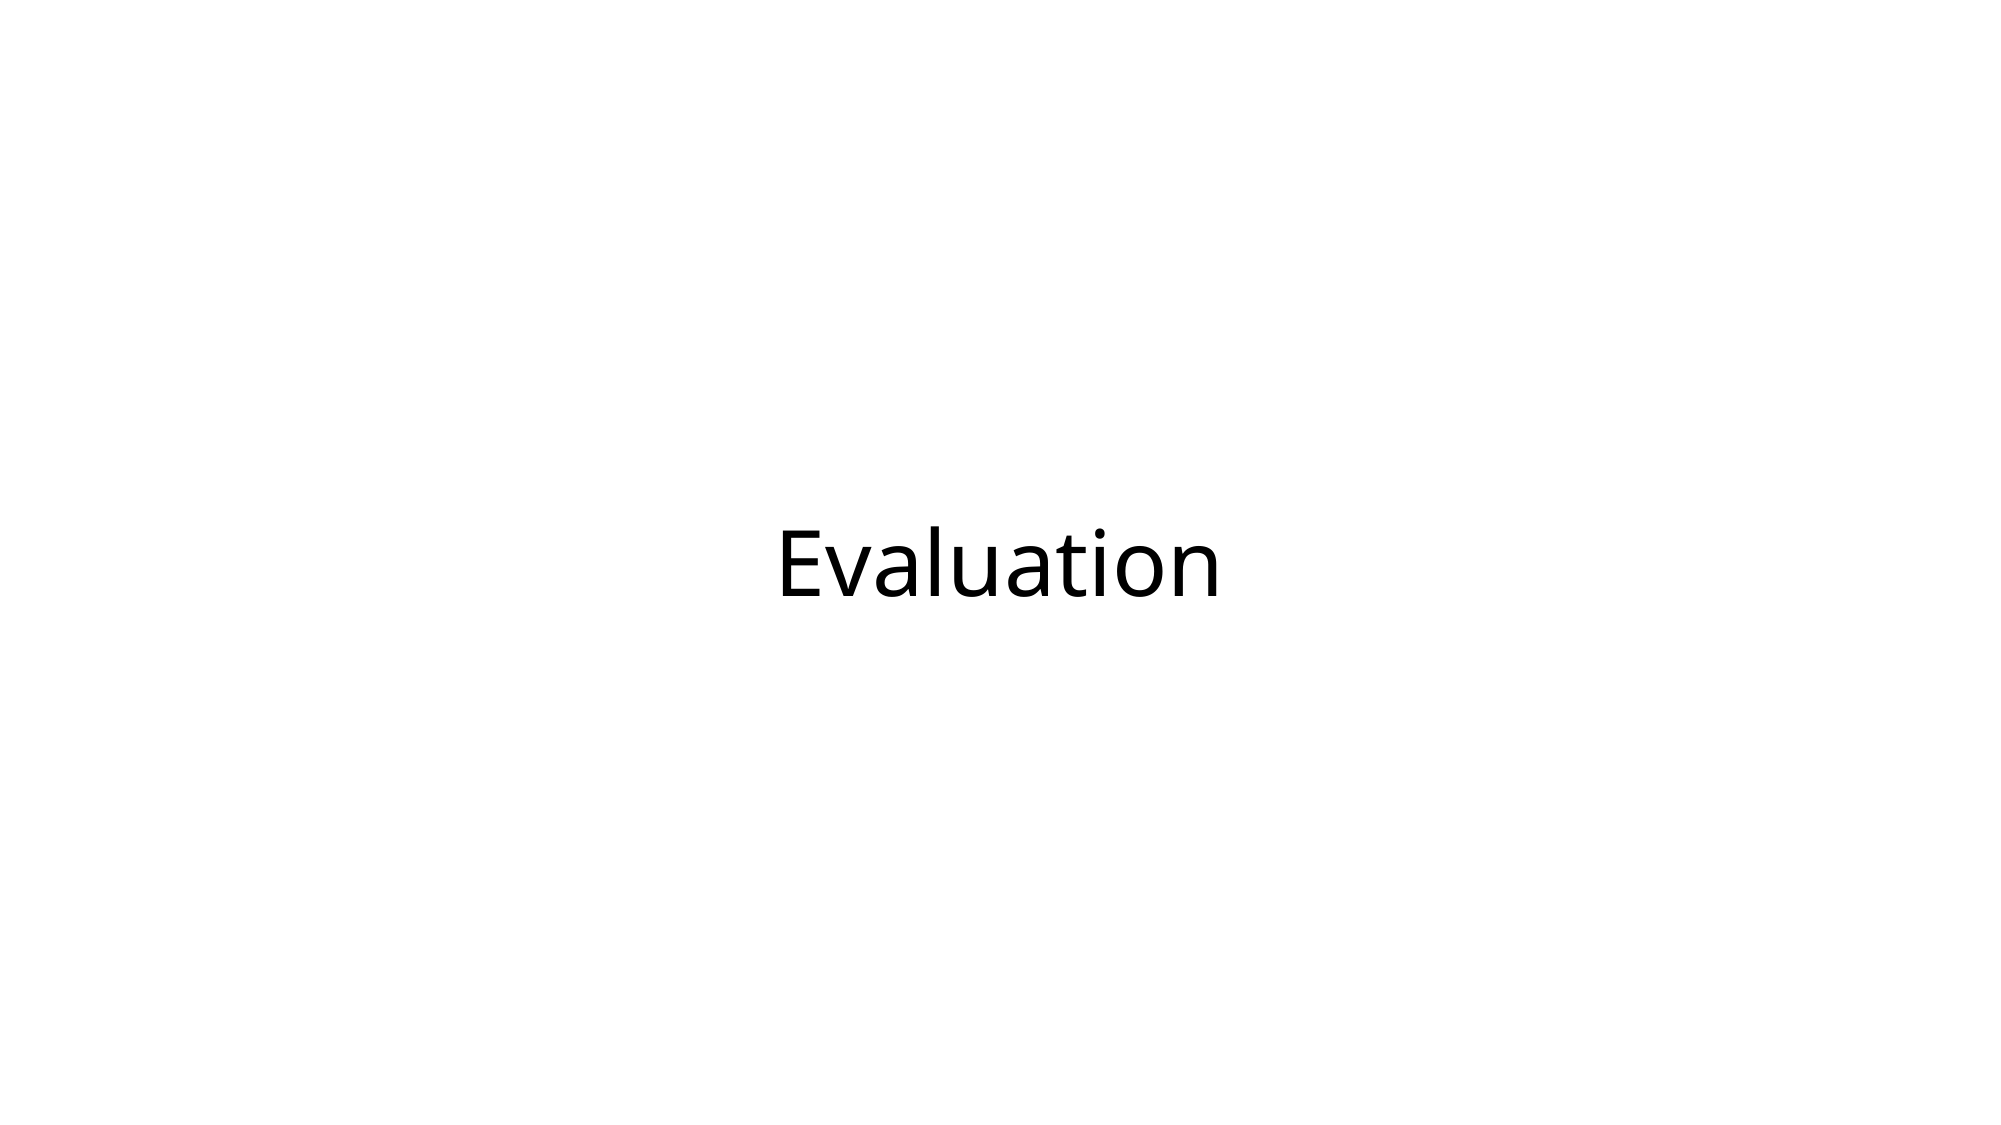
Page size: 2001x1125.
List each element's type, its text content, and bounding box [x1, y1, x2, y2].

title Evaluation [266, 488, 1734, 637]
